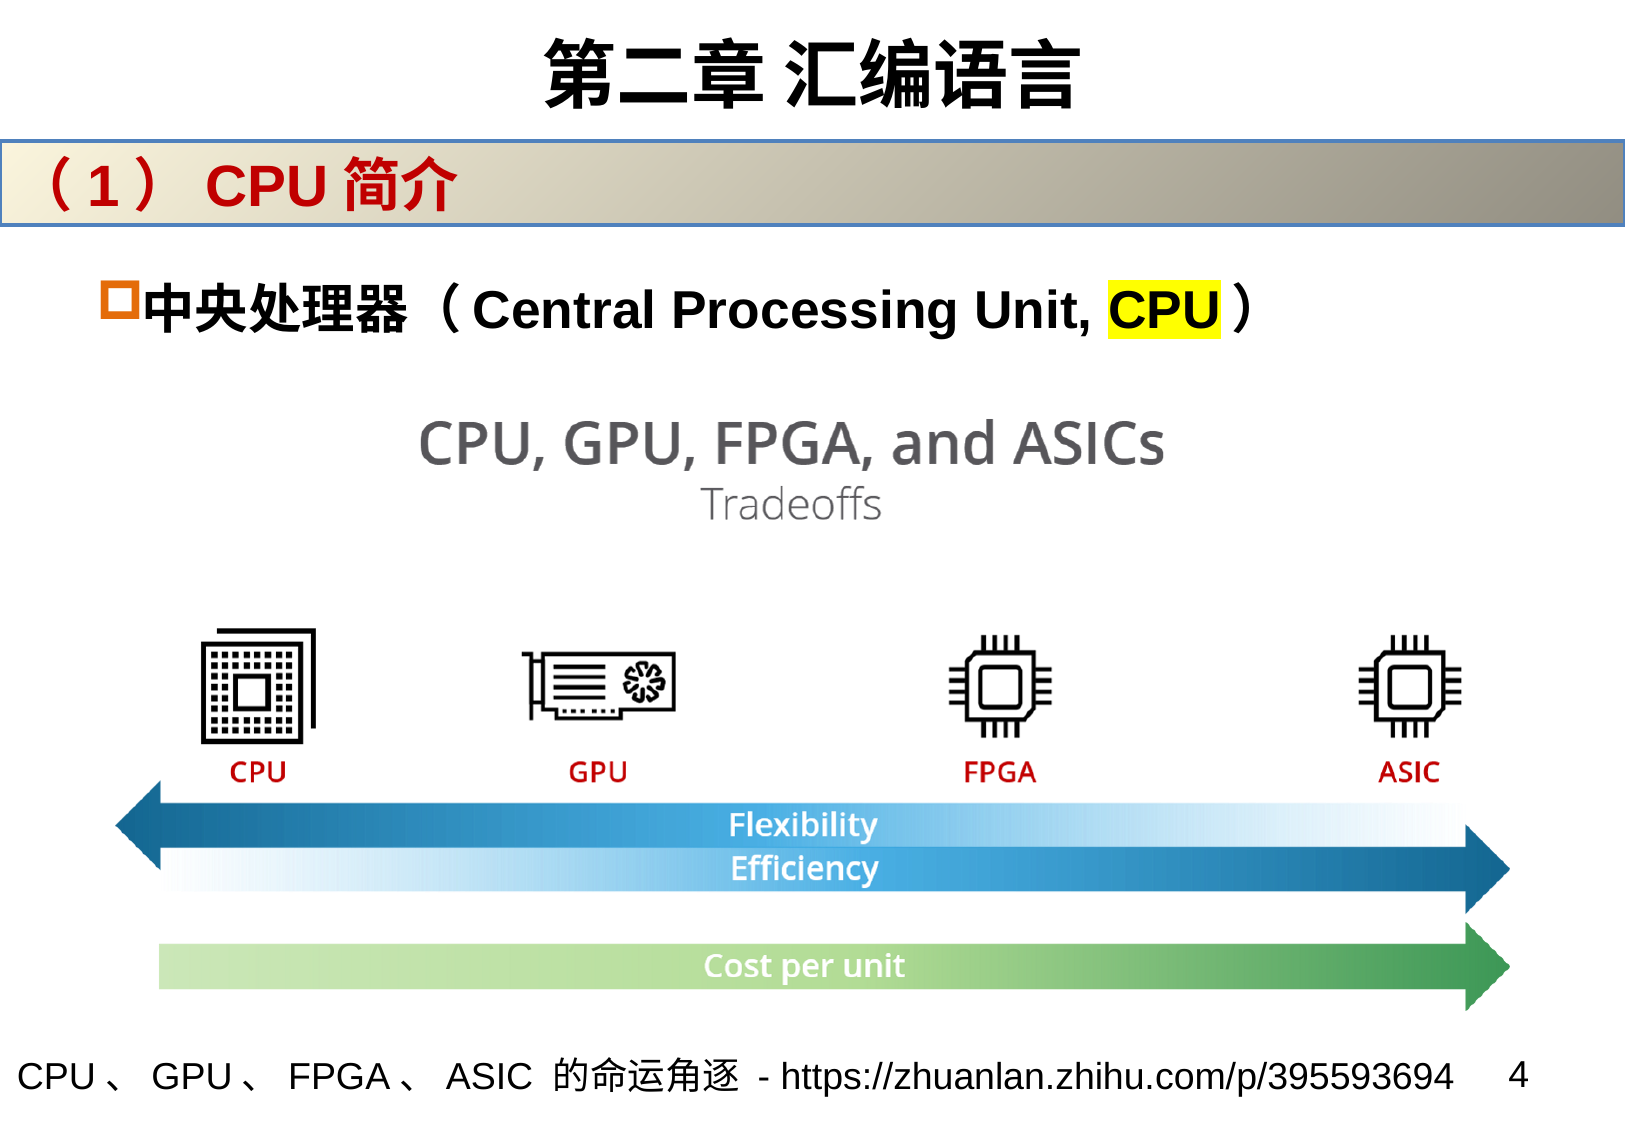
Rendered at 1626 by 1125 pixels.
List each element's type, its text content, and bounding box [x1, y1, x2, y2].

text_box CPU、GPU、FPGA、ASIC 的命运角逐 - https://zhuanlan.zhihu.com/p/395593694 [2, 1045, 1625, 1105]
list 中央处理器（Central Processing Unit, CPU） [81, 267, 1544, 386]
picture [115, 390, 1510, 1011]
title 第二章 汇编语言 [81, 19, 1544, 126]
text_box （1）CPU简介 [0, 139, 1625, 227]
